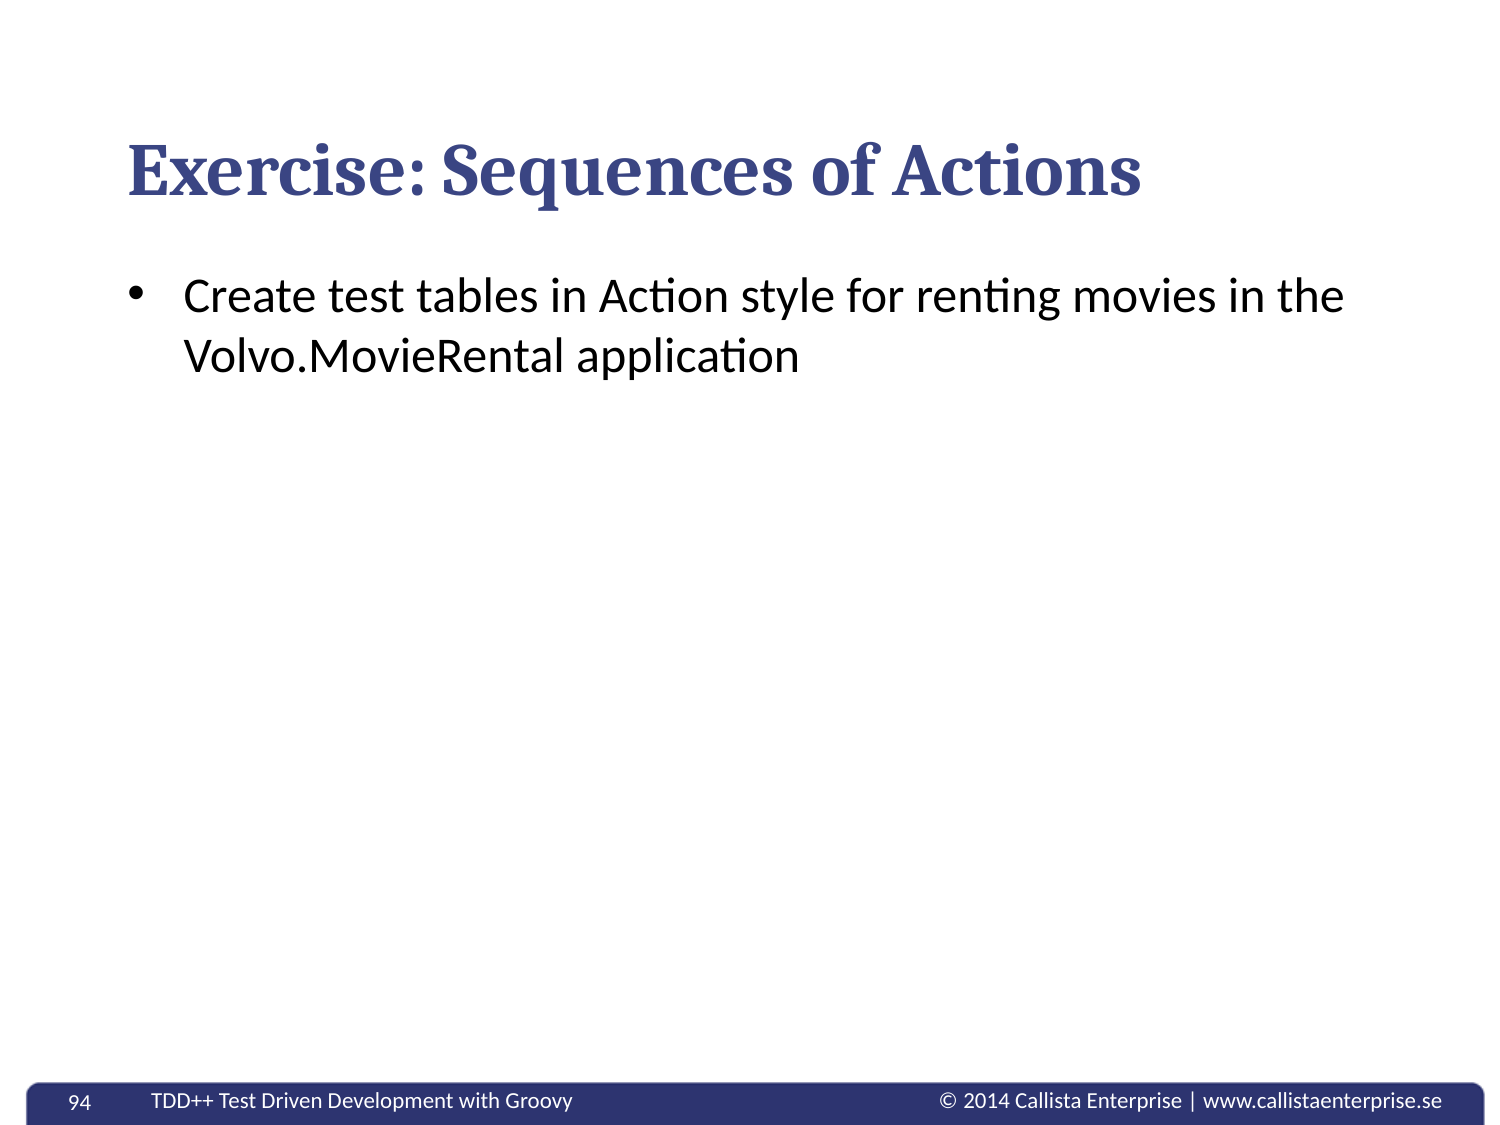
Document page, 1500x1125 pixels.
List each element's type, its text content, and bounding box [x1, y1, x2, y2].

title Exercise: Sequences of Actions [112, 93, 1388, 219]
list Create test tables in Action style for renting movies in the Volvo.MovieRental application [112, 255, 1380, 1024]
picture [0, 0, 1500, 1125]
